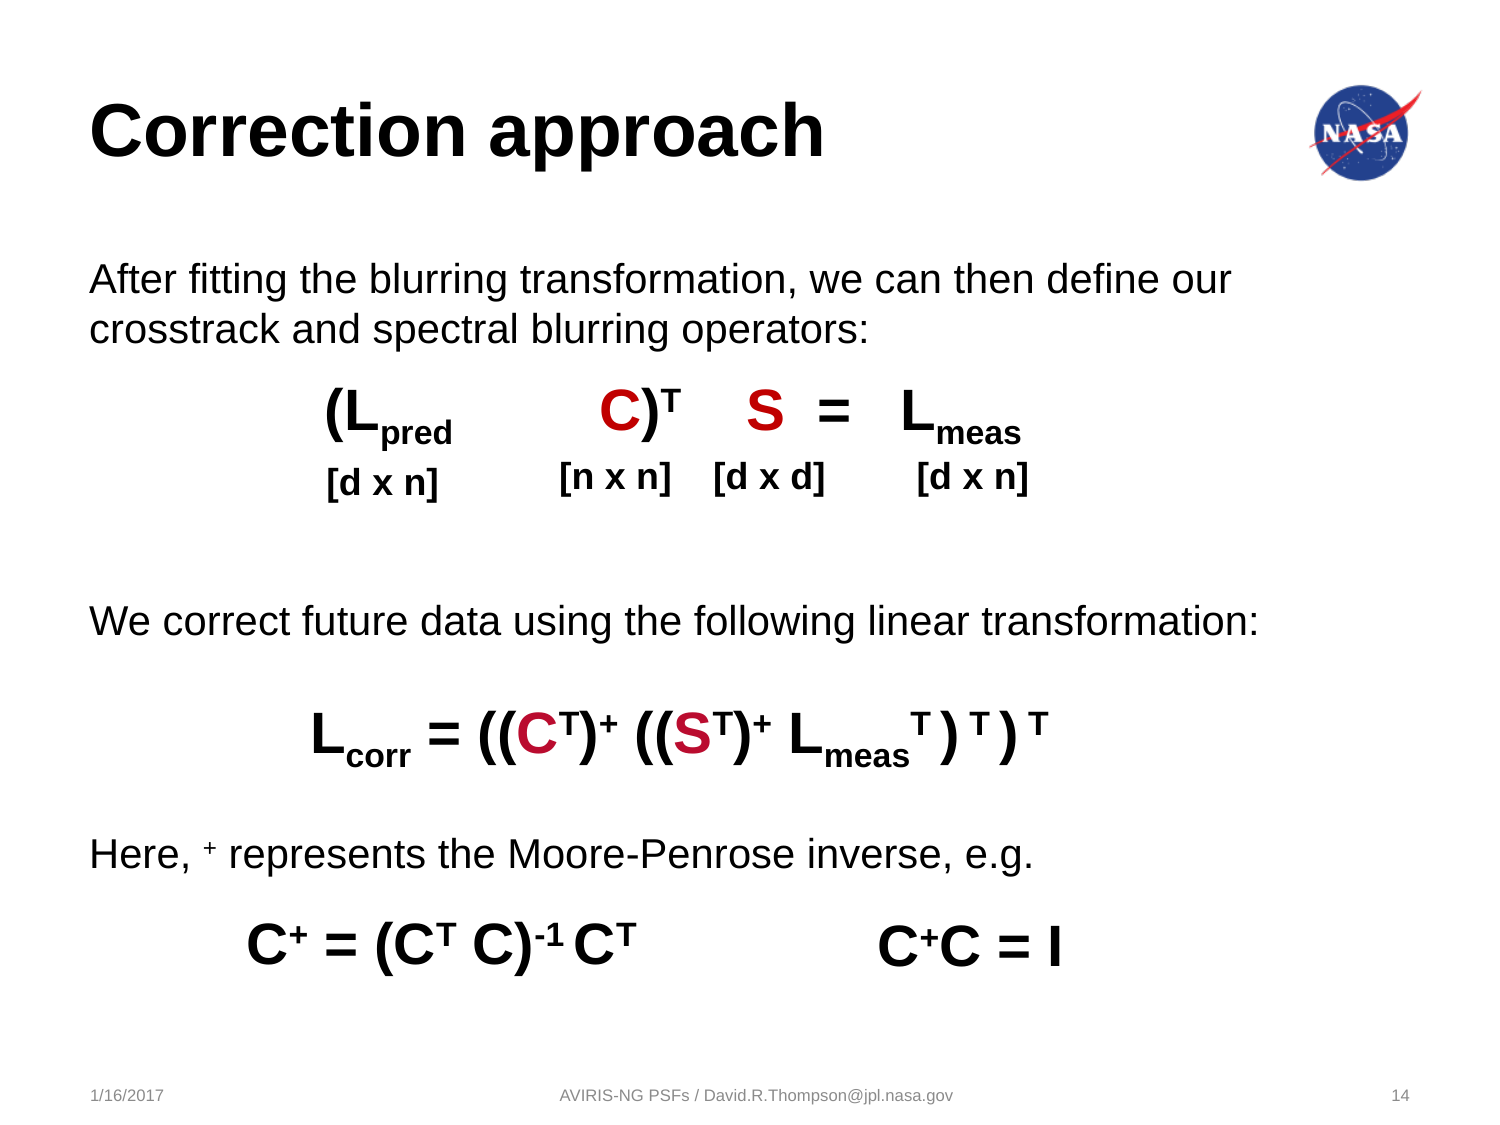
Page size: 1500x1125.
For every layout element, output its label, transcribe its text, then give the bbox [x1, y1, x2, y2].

title Correction approach [74, 74, 1425, 146]
text_box [d x d] [698, 444, 901, 505]
text_box Lcorr = ((CT)+ ((ST)+ LmeasT ) T ) T [295, 687, 1500, 782]
text_box After fitting the blurring transformation, we can then define our crosstrack and spectral blurring operators: We correct future data using the following linear transformation: Here, + represents the Moore-Penrose inverse, e.g. [74, 244, 1369, 1125]
text_box C+ = (CT C)-1 CT [231, 898, 721, 984]
text_box C+C = I [862, 900, 1352, 986]
text_box [d x n] [311, 450, 518, 511]
text_box (Lpred C)T S = Lmeas [310, 364, 1037, 459]
text_box [n x n] [544, 444, 698, 505]
slide_number 14 [1369, 1065, 1425, 1125]
text_box [d x n] [901, 444, 1108, 505]
